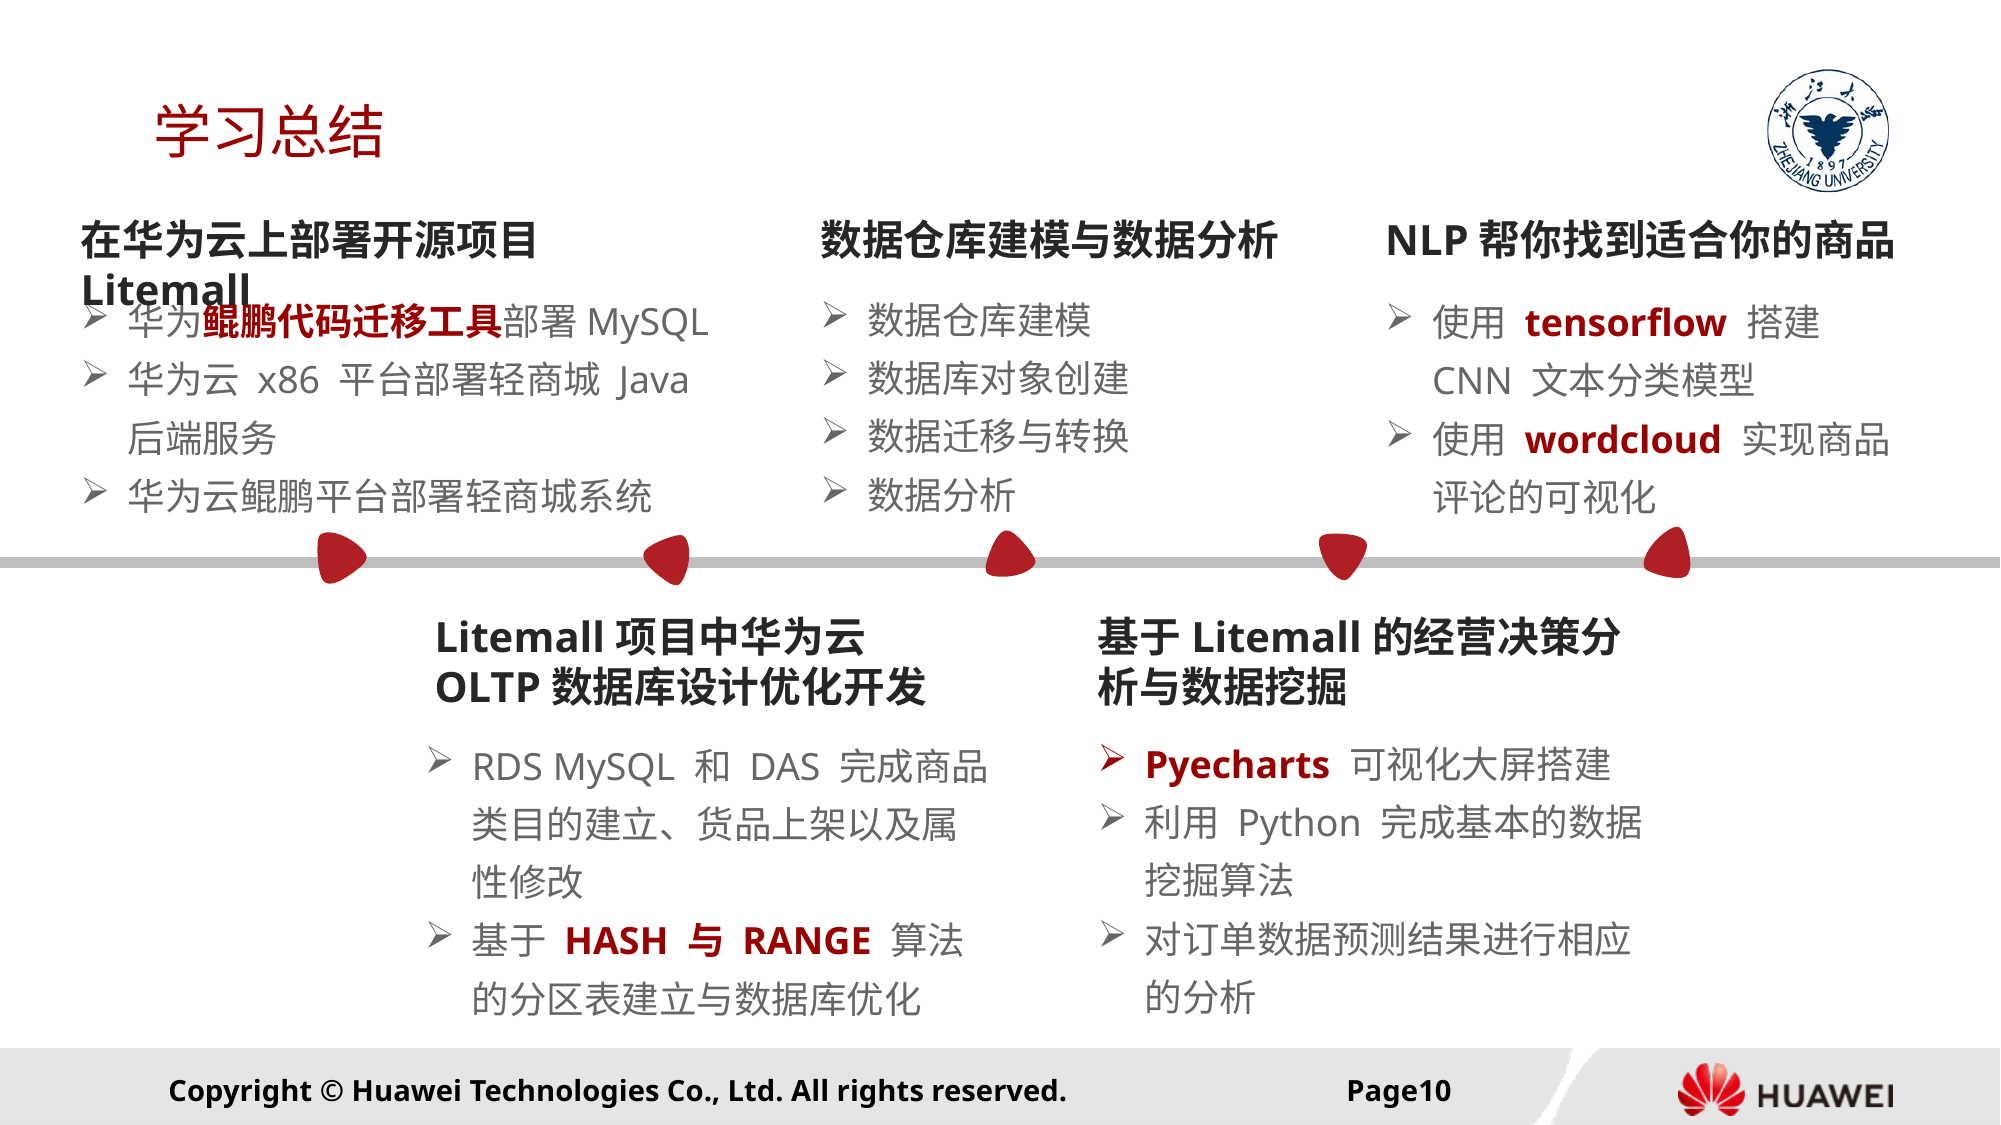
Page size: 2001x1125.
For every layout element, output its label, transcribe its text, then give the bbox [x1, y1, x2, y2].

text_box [1370, 206, 1913, 578]
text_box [1082, 527, 1664, 1025]
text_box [805, 206, 1296, 582]
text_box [409, 538, 1011, 1026]
picture [1755, 50, 1901, 206]
slide_number Page9 [1333, 1065, 1469, 1115]
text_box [65, 206, 731, 584]
title 学习总结 [139, 58, 1878, 202]
picture [0, 1048, 2000, 1125]
